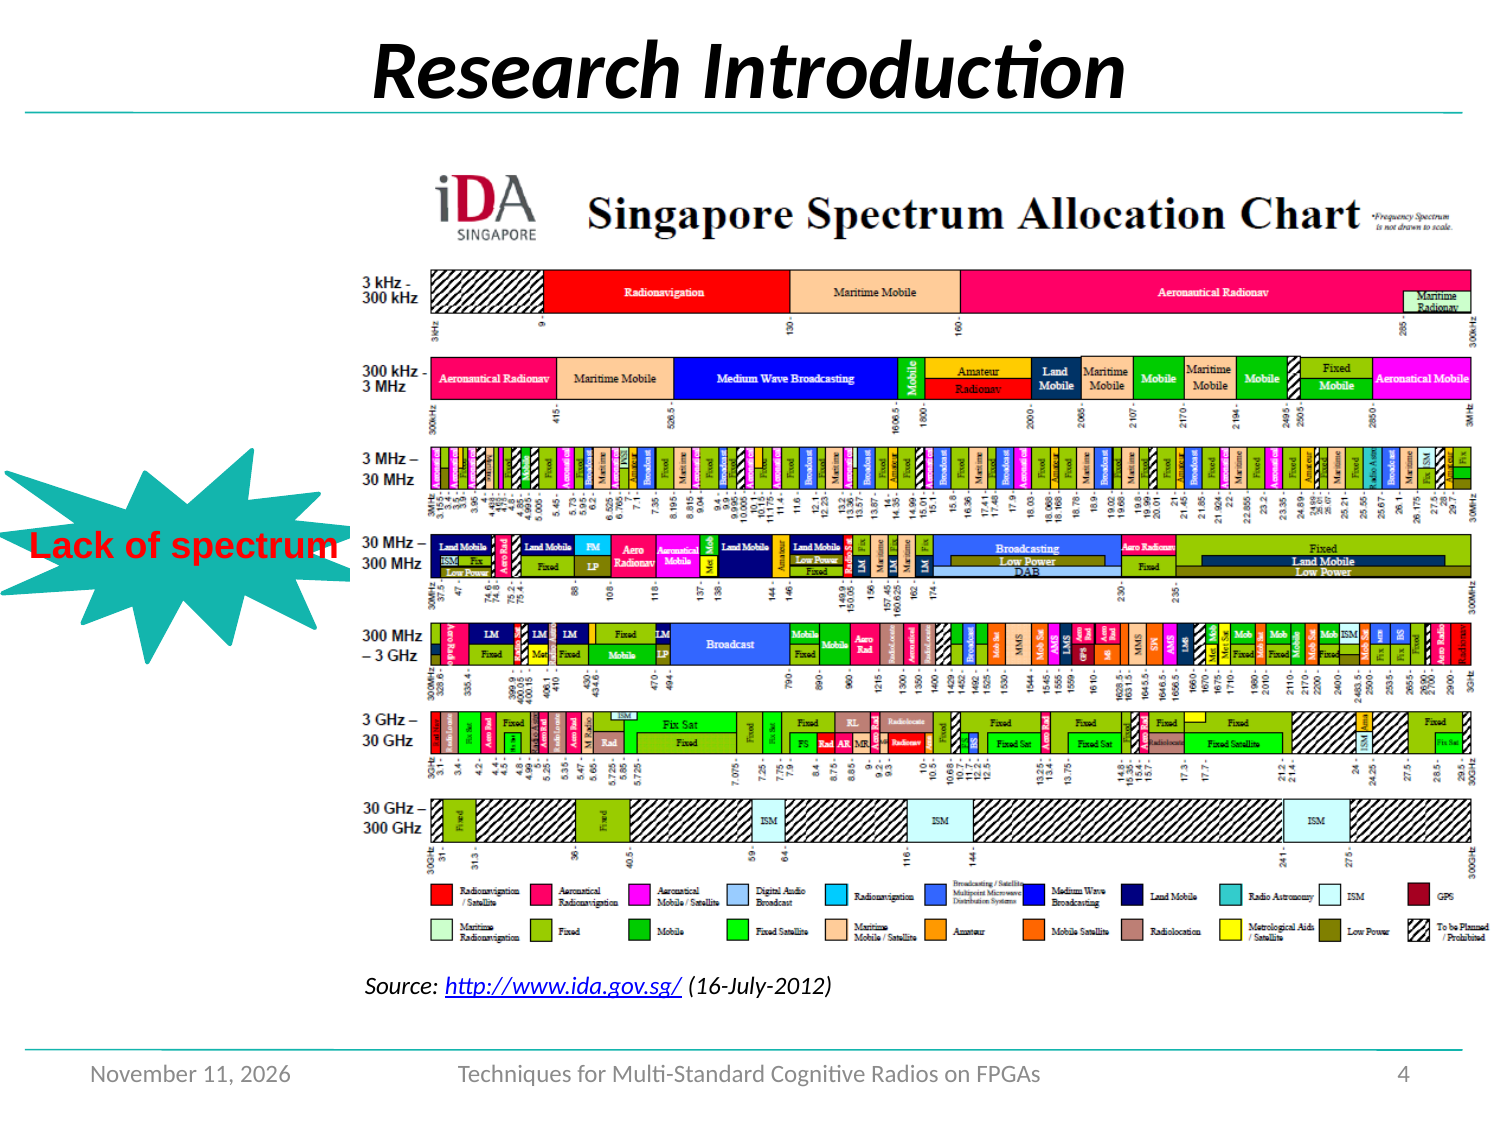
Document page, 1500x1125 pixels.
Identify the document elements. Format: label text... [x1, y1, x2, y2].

text_box [0, 574, 344, 665]
text_box [0, 530, 14, 544]
picture [349, 146, 1500, 963]
footer Techniques for Multi-Standard Cognitive Radios on FPGAs [437, 1042, 1063, 1103]
text_box Source: http://www.ida.gov.sg/ (16-July-2012) [350, 970, 1213, 1008]
text_box [4, 448, 321, 514]
slide_number 4 [1074, 1042, 1425, 1103]
text_box Lack of spectrum [14, 514, 344, 574]
title Research Introduction [75, 12, 1425, 118]
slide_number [75, 1042, 425, 1103]
